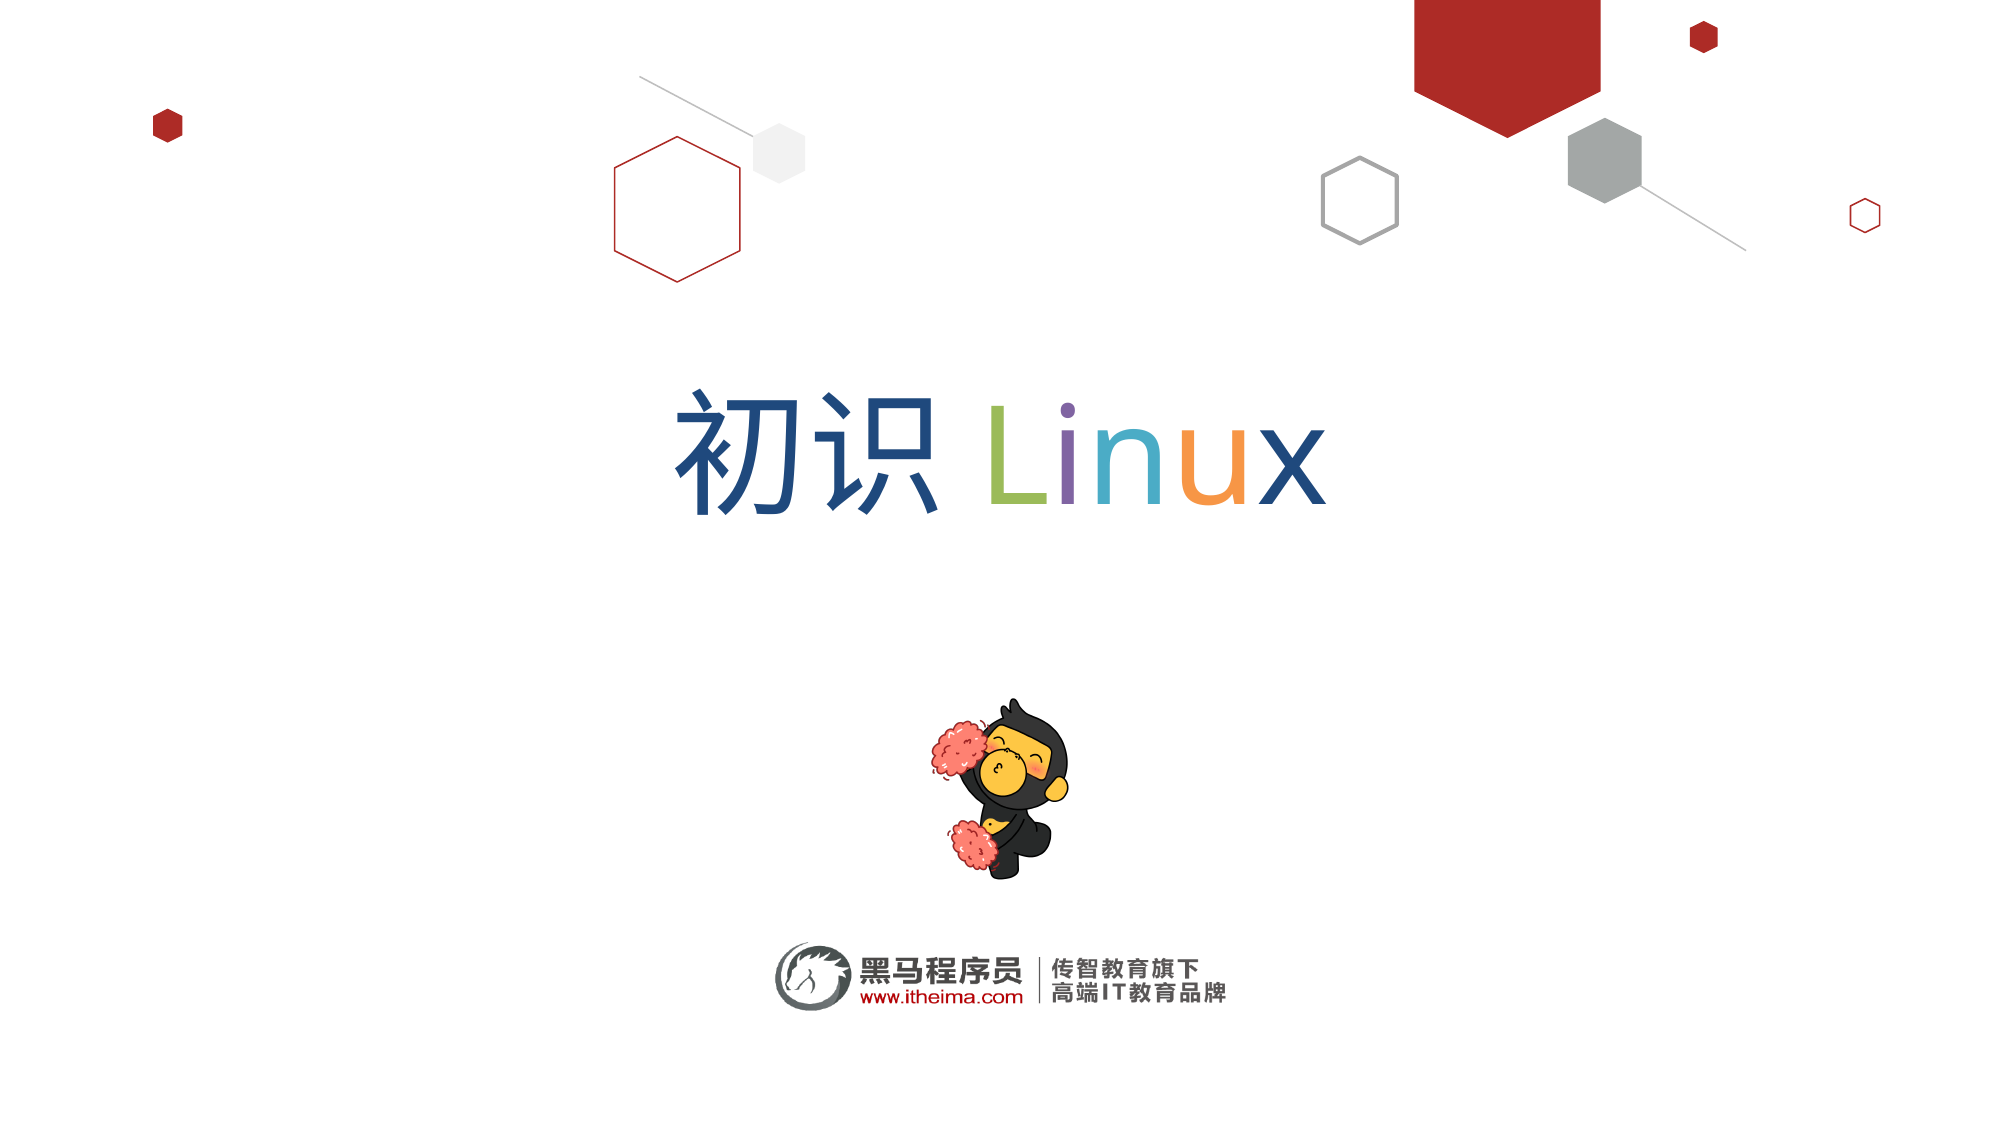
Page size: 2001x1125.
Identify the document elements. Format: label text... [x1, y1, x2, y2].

picture [774, 939, 1226, 1013]
picture [902, 691, 1097, 886]
title 初识Linux [135, 354, 1865, 545]
